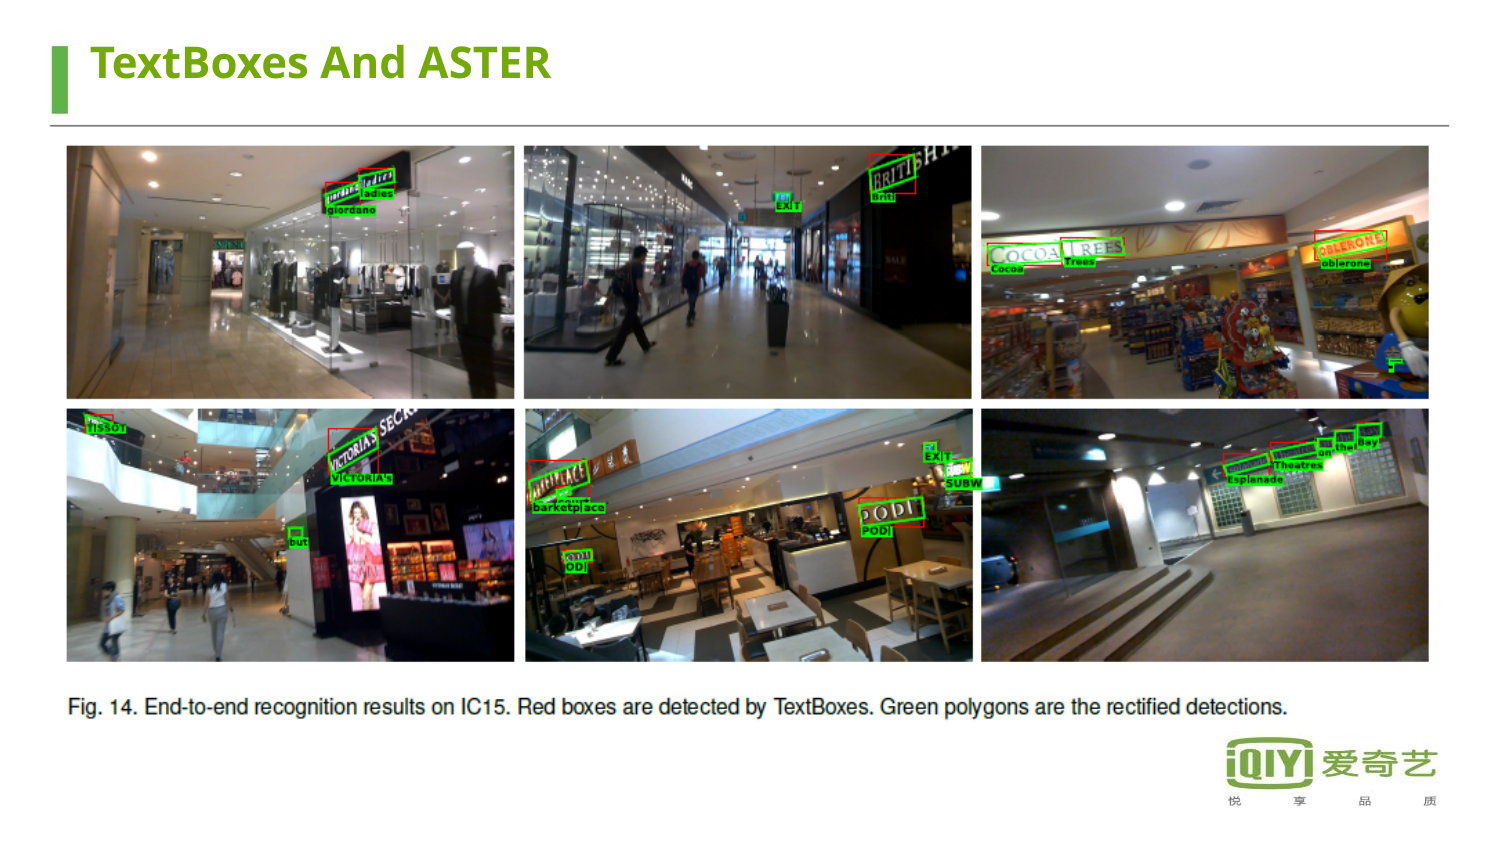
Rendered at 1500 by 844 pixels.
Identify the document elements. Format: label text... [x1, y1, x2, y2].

title TextBoxes And ASTER [75, 33, 1425, 112]
picture [0, 0, 1500, 844]
